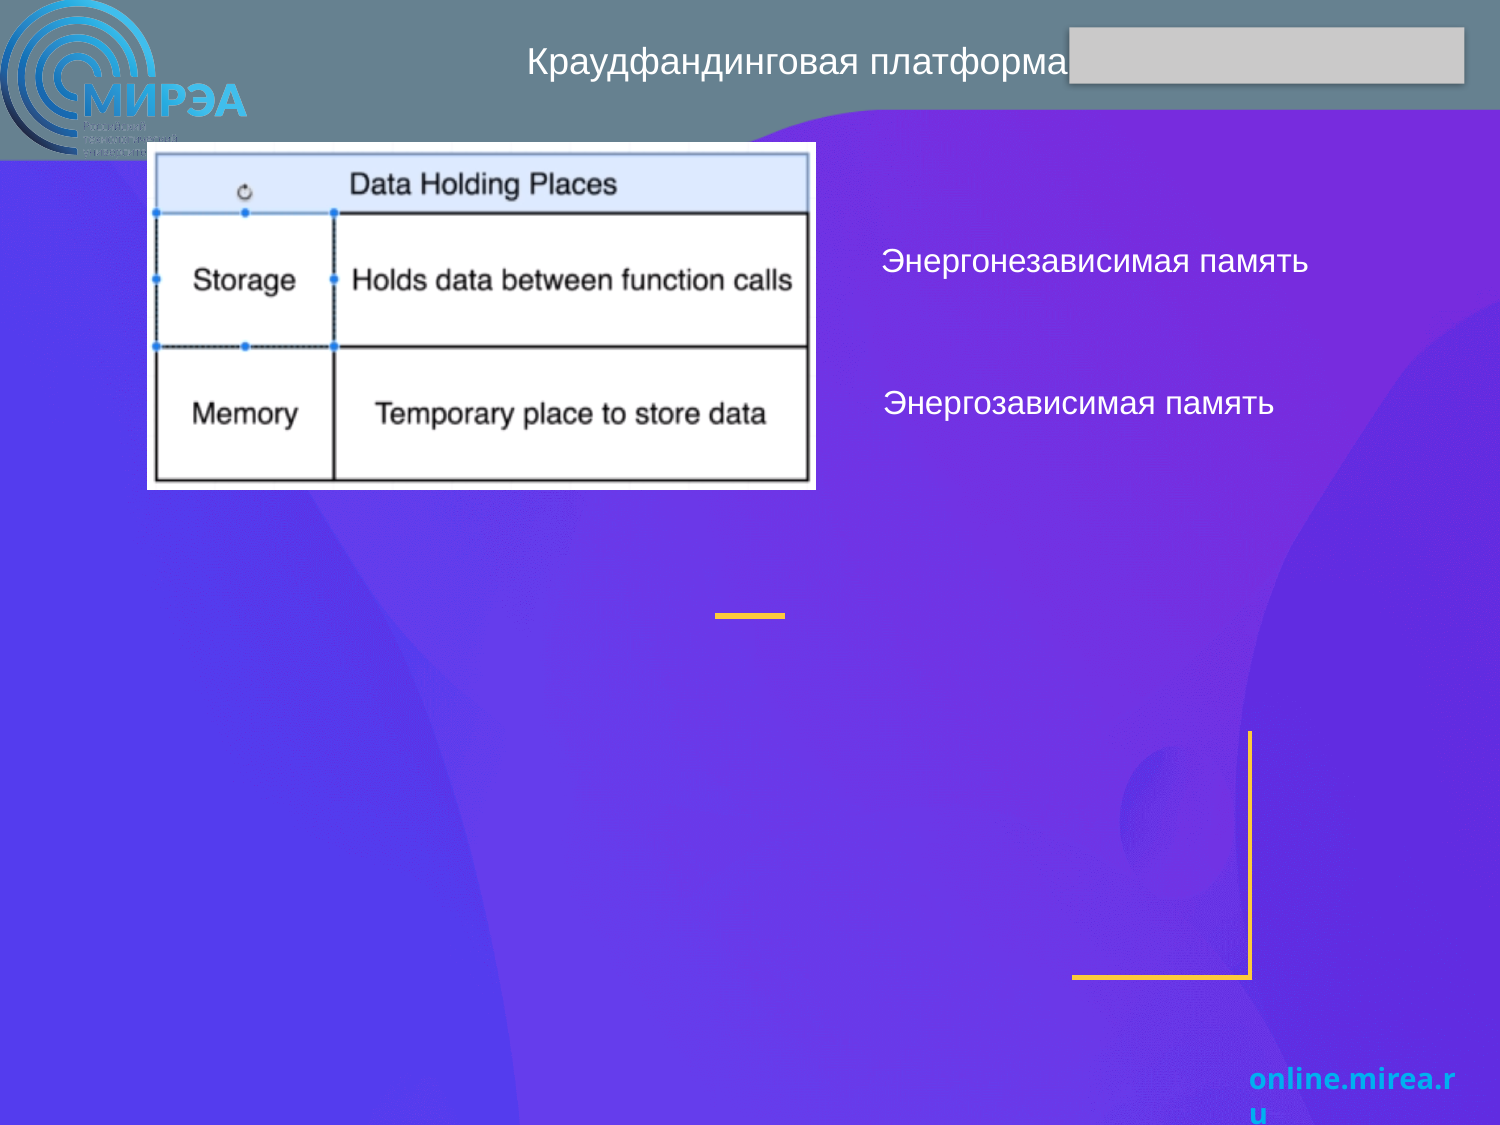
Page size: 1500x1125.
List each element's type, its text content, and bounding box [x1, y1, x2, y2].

text_box Энергозависимая память [868, 373, 1329, 429]
text_box Энергонезависимая память [865, 231, 1327, 287]
picture [0, 0, 1500, 1125]
text_box Краудфандинговая платформа [289, 29, 1306, 90]
